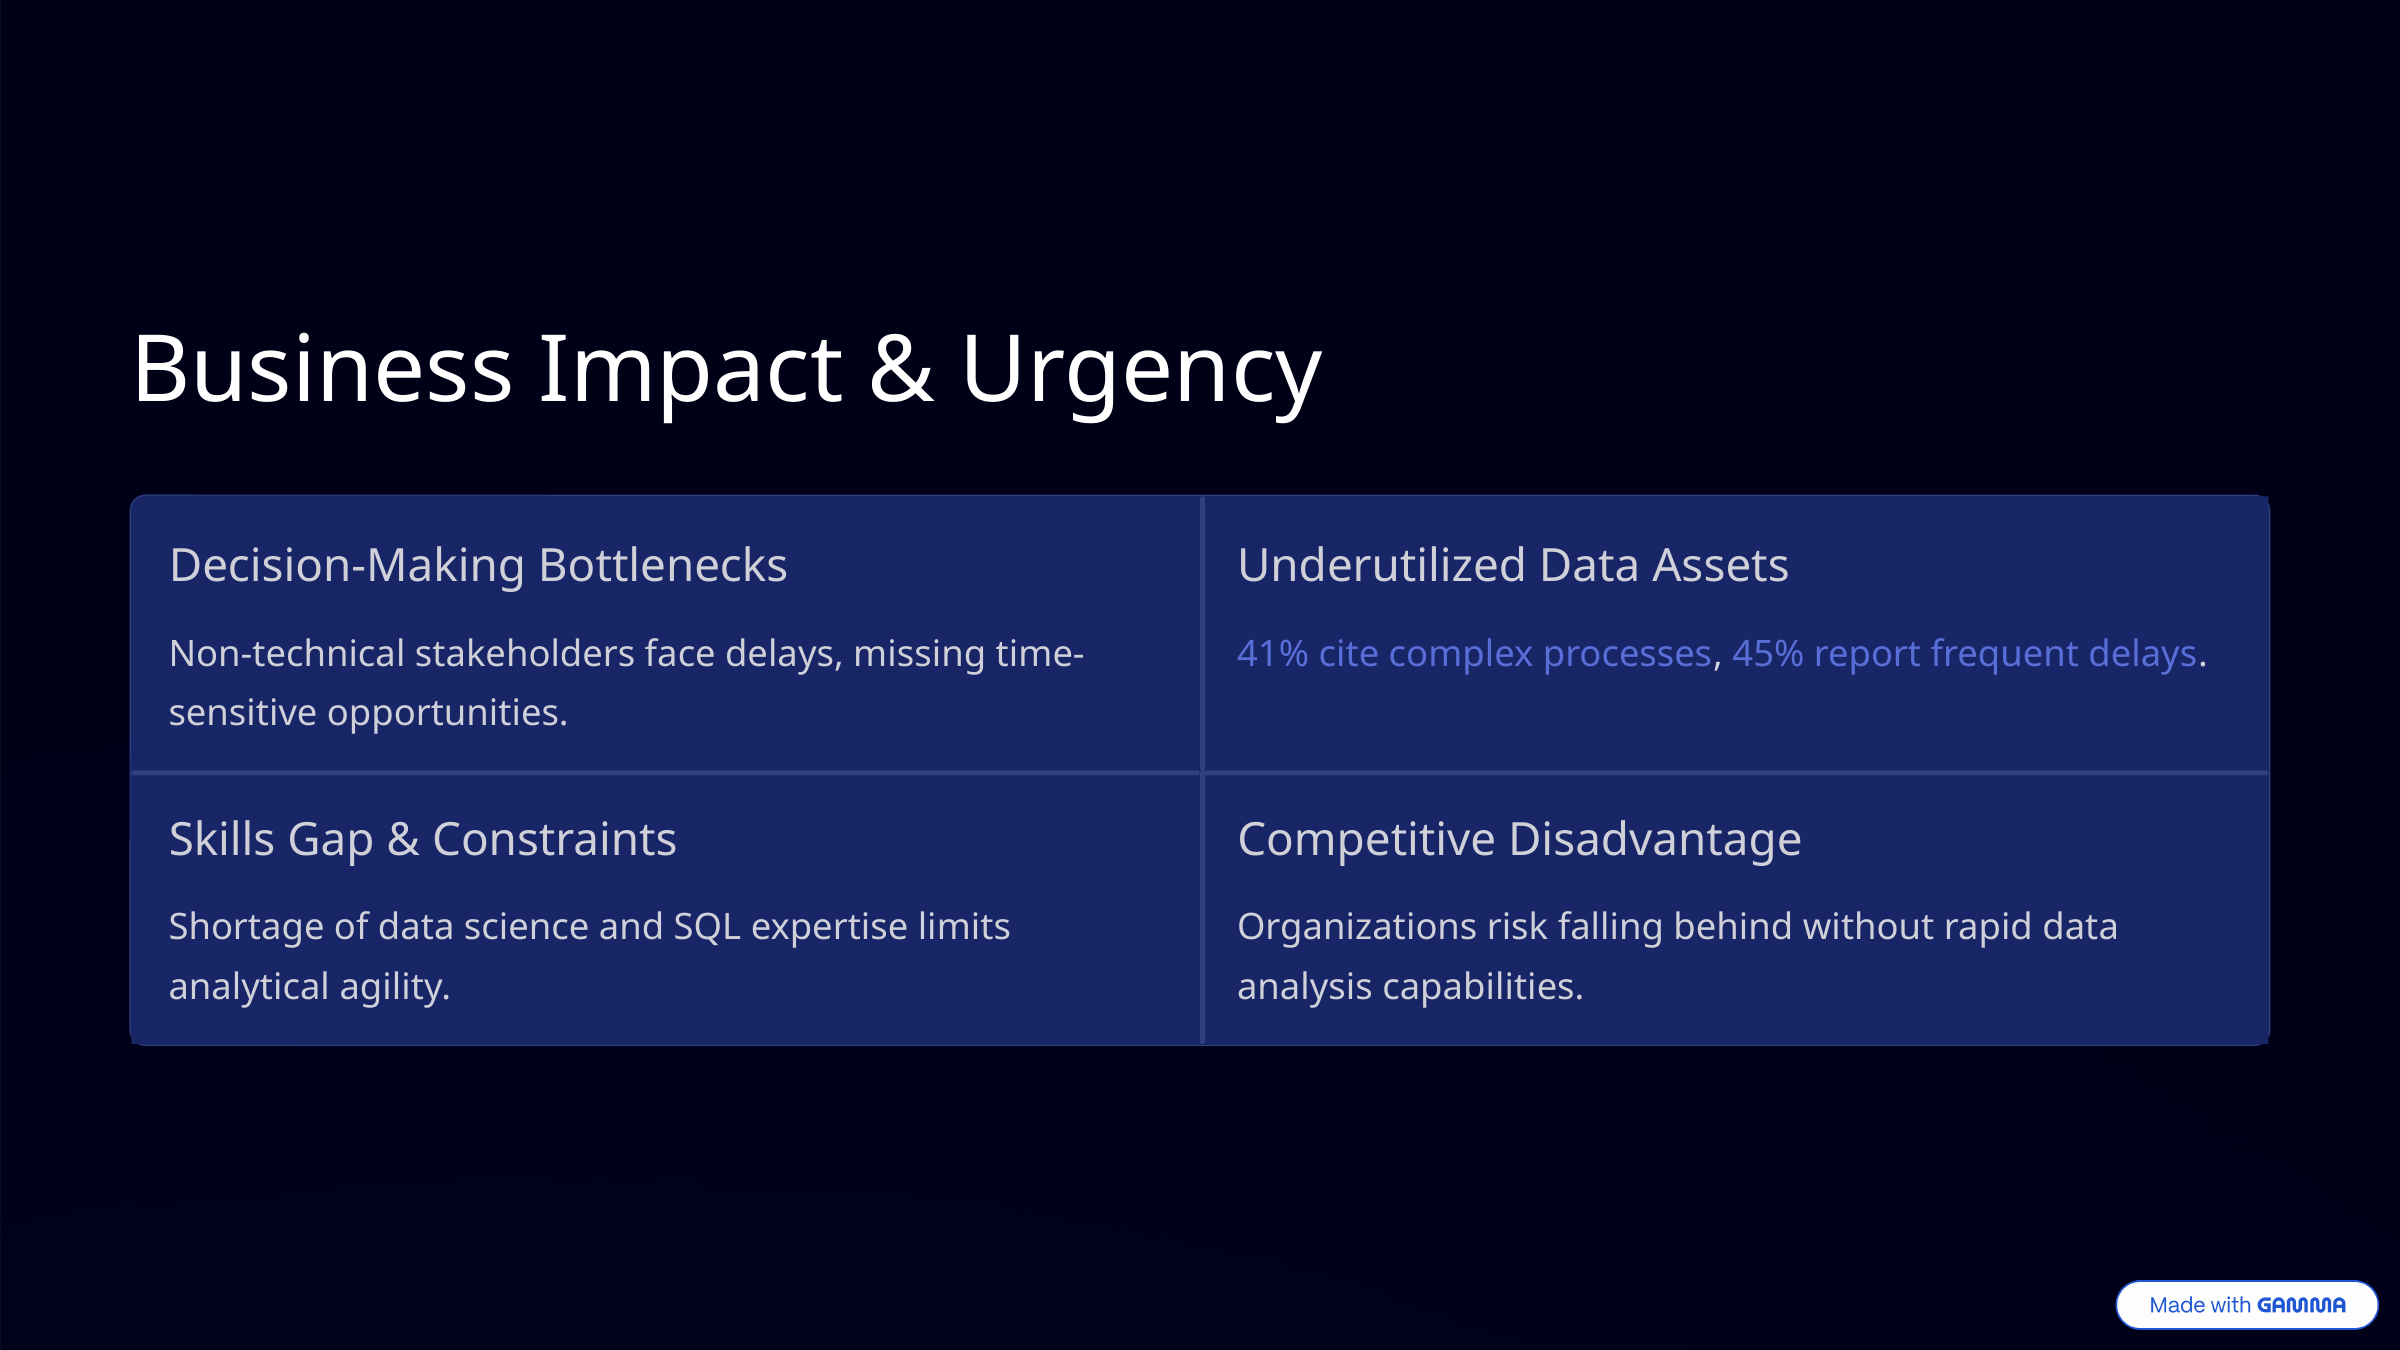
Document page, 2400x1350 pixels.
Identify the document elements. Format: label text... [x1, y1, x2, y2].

text_box [131, 770, 1199, 776]
text_box Underutilized Data Assets [1237, 533, 1774, 592]
text_box [131, 775, 1199, 1045]
text_box Competitive Disadvantage [1237, 807, 1783, 866]
text_box [130, 495, 2259, 1035]
text_box [1204, 775, 2269, 1045]
text_box [1200, 775, 1206, 1045]
text_box [1199, 770, 2269, 776]
text_box [1205, 496, 2269, 770]
text_box Decision-Making Bottlenecks [168, 533, 776, 592]
text_box [131, 496, 1199, 770]
text_box Business Impact & Urgency [130, 304, 1270, 421]
text_box Non-technical stakeholders face delays, missing time-sensitive opportunities. [168, 613, 1163, 733]
text_box [1200, 496, 1206, 770]
text_box Shortage of data science and SQL expertise limits analytical agility. [168, 887, 1163, 1007]
text_box 41% cite complex processes, 45% report frequent delays. [1237, 613, 2232, 674]
picture [2106, 1271, 2389, 1339]
text_box Organizations risk falling behind without rapid data analysis capabilities. [1237, 887, 2232, 1007]
text_box Skills Gap & Constraints [168, 807, 668, 866]
